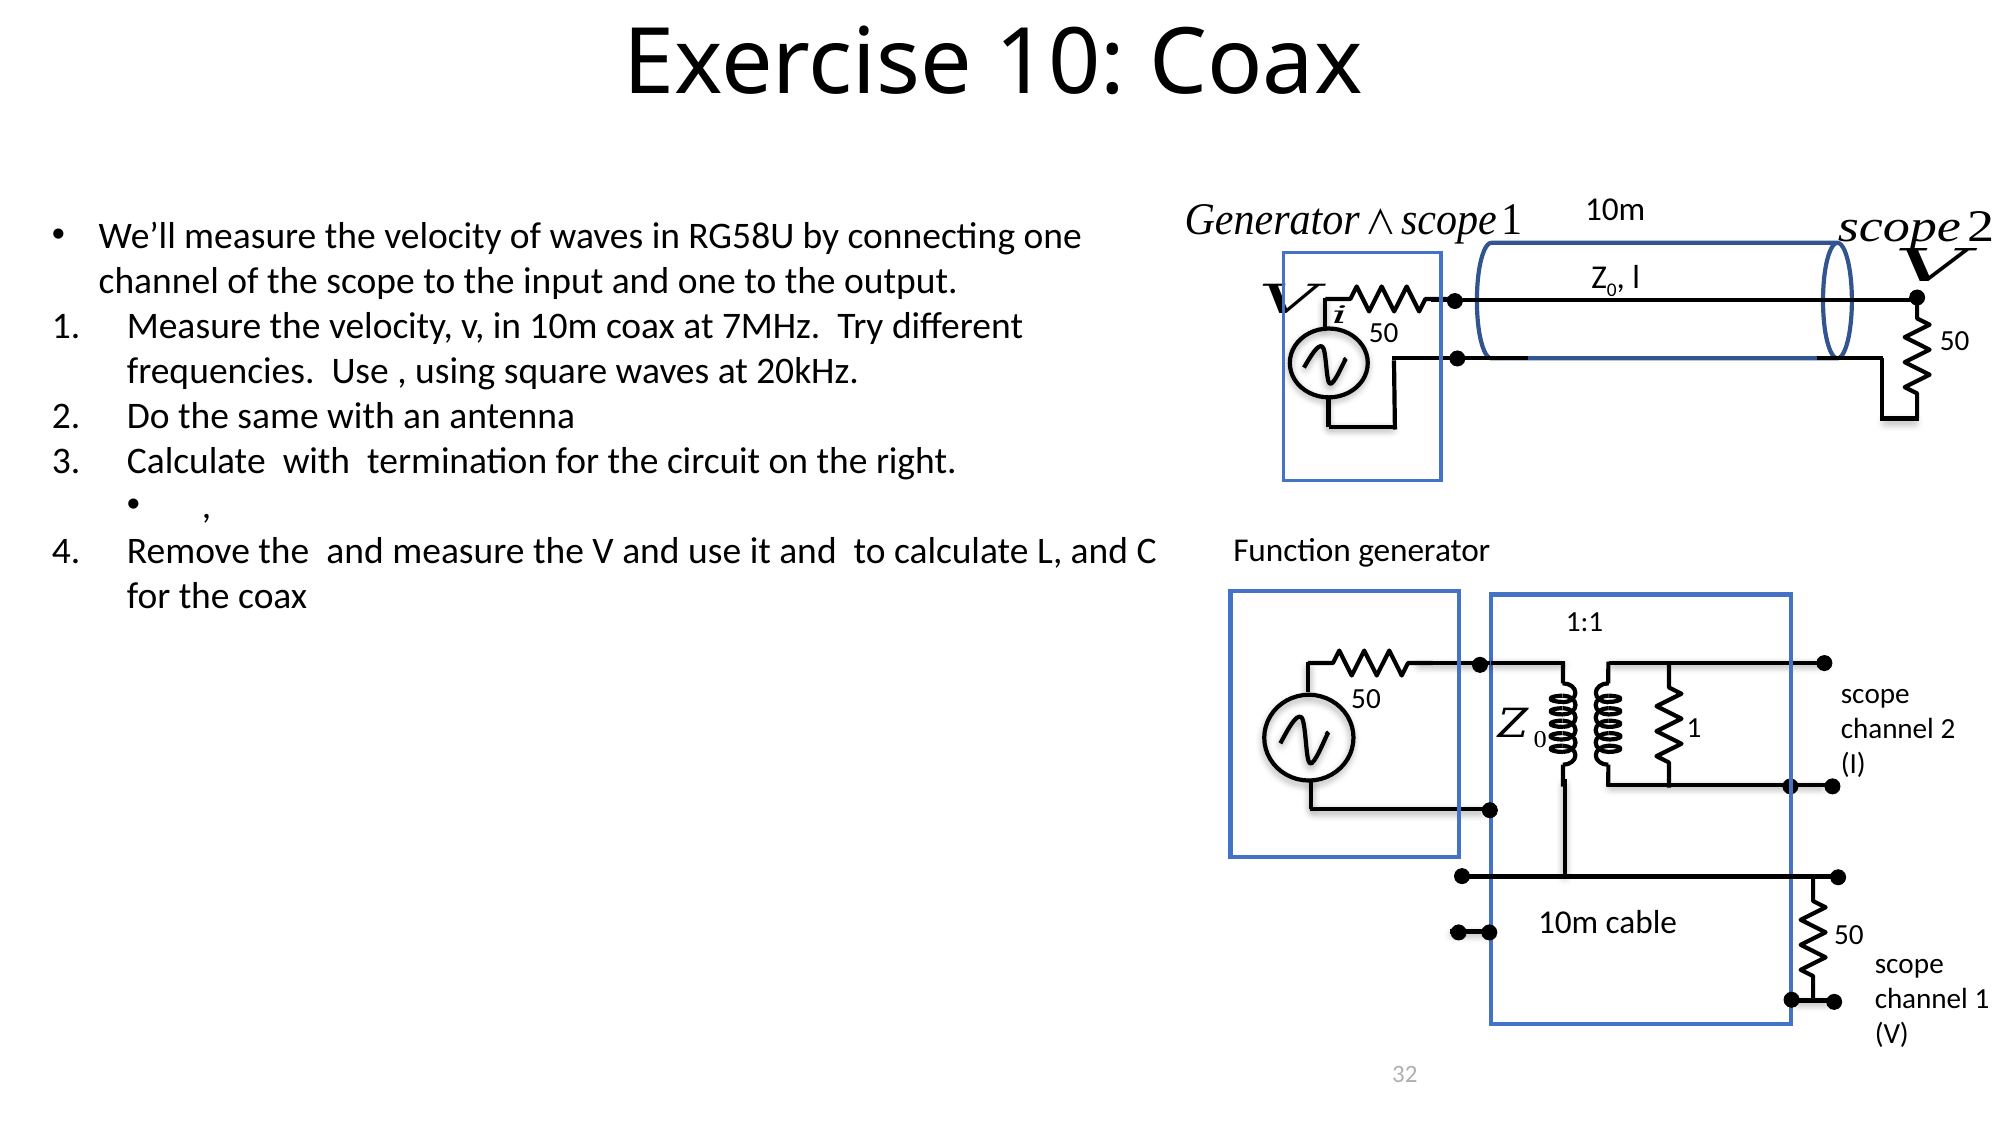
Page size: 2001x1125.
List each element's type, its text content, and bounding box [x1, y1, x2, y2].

slide_number 32 [1074, 738, 1425, 1125]
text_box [1184, 179, 2000, 481]
text_box Exercise 10: Coax [16, 1, 1971, 112]
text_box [1218, 521, 2000, 1058]
